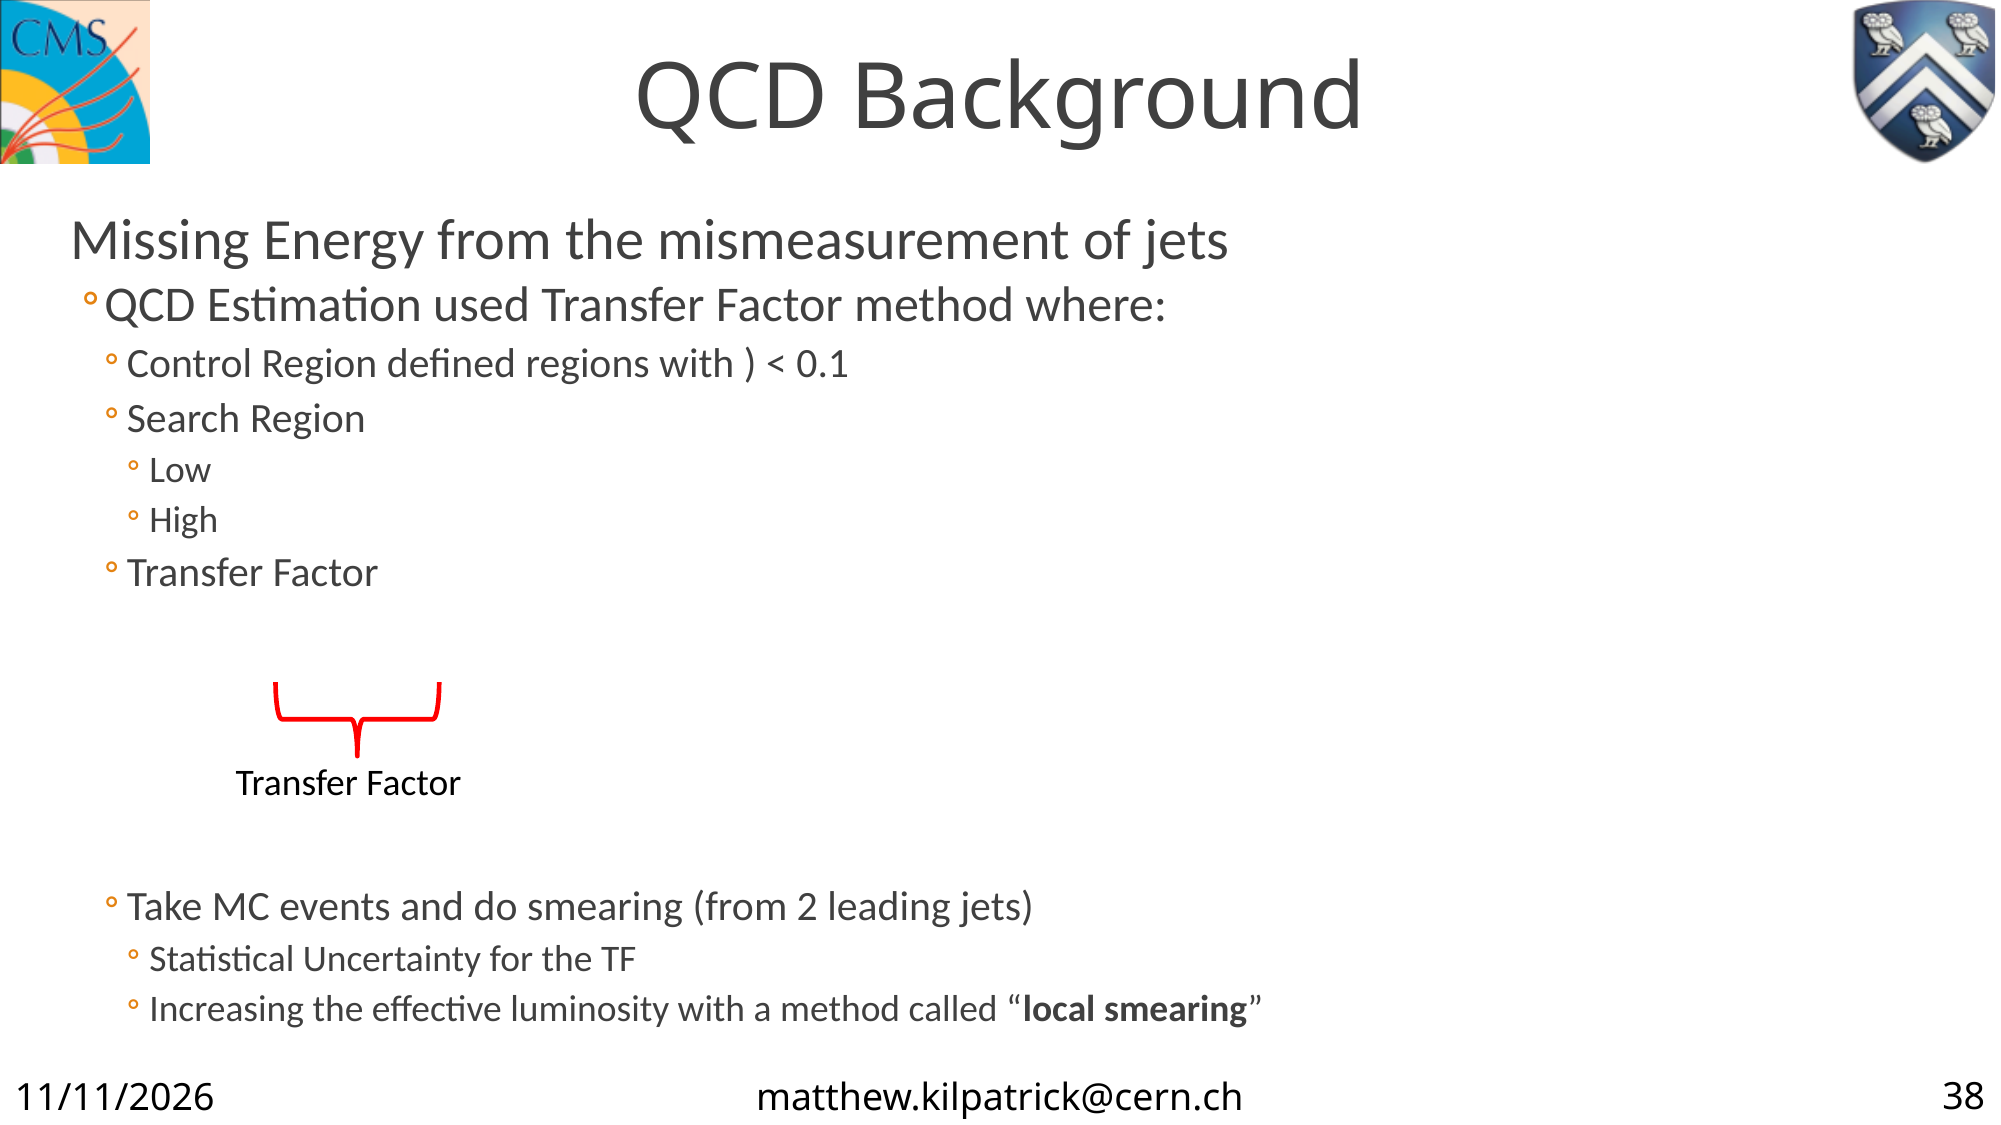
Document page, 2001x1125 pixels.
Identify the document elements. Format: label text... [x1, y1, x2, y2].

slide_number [0, 1065, 257, 1125]
text_box [274, 682, 441, 750]
slide_number 38 [1784, 1064, 2000, 1125]
text_box Transfer Factor [220, 750, 477, 811]
title QCD Background [137, 33, 1863, 168]
footer matthew.kilpatrick@cern.ch [439, 1065, 1561, 1125]
